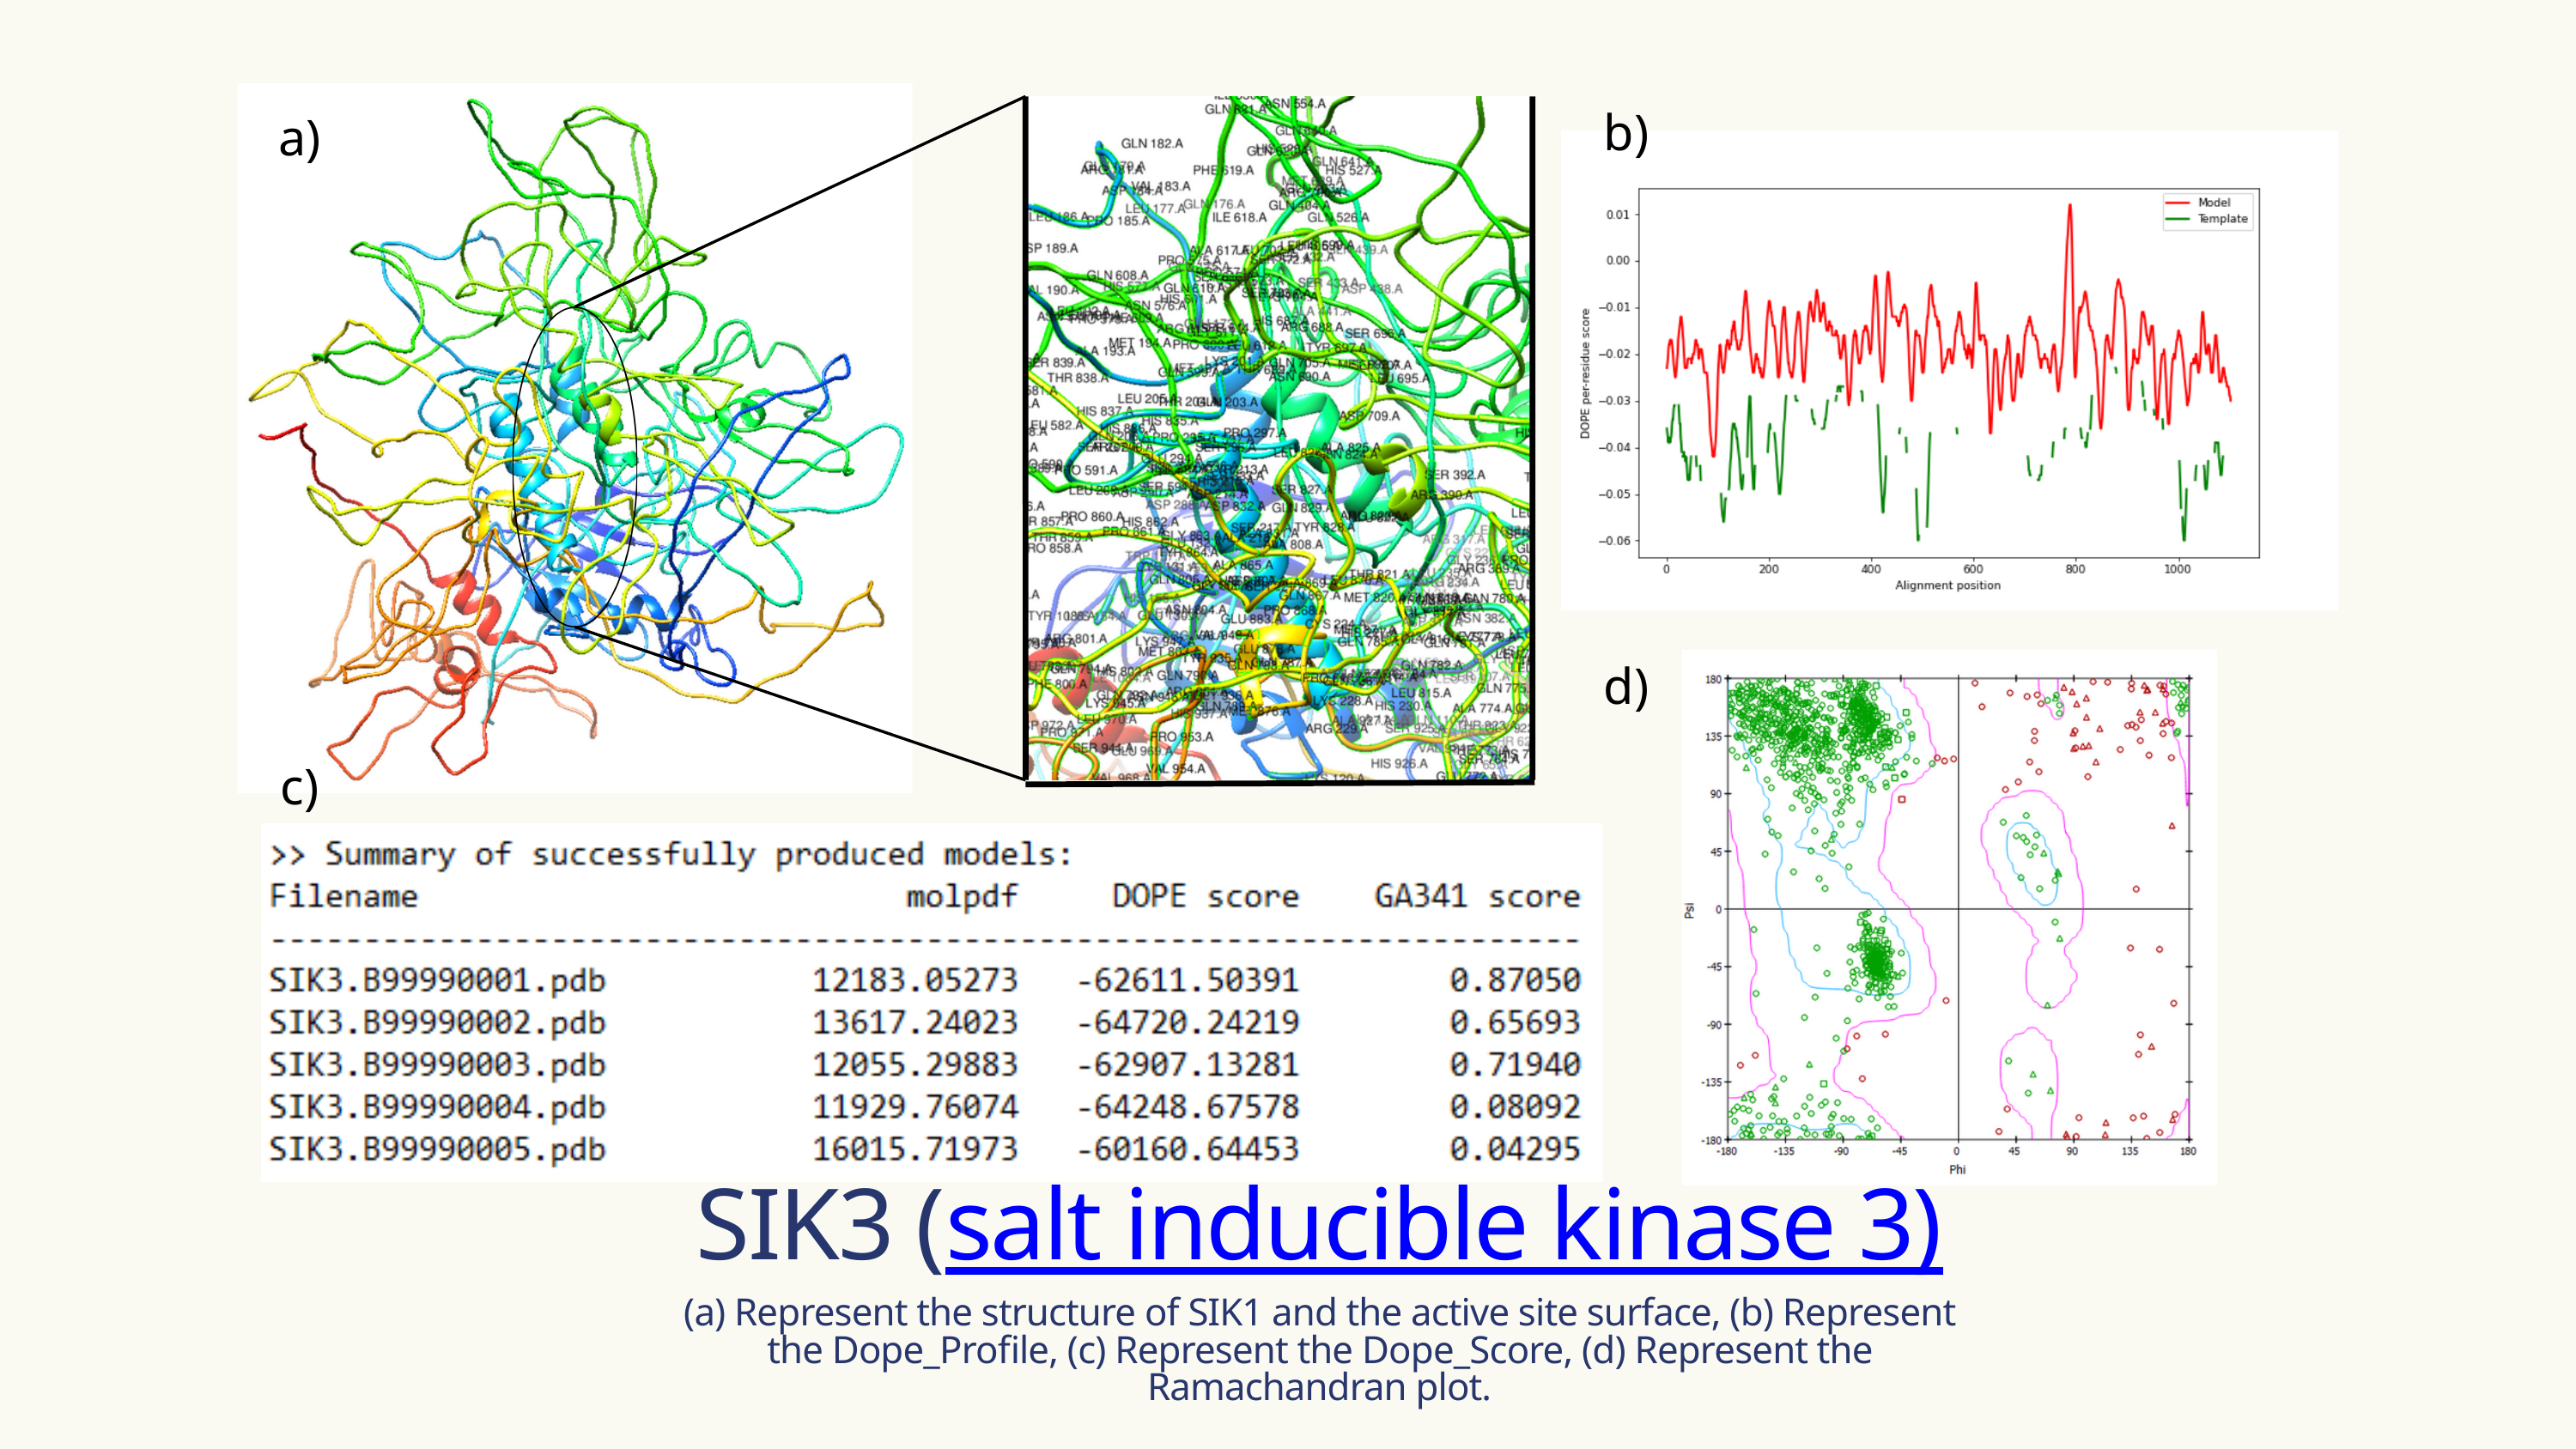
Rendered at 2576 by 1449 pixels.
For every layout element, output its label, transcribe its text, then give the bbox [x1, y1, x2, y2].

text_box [237, 83, 2339, 1185]
text_box SIK3 (salt inducible kinase 3) (a) Represent the structure of SIK1 and the active site surface, (b) Represent the Dope_Profile, (c) Represent the Dope_Score, (d) Represent the Ramachandran plot. [674, 1197, 1965, 1409]
